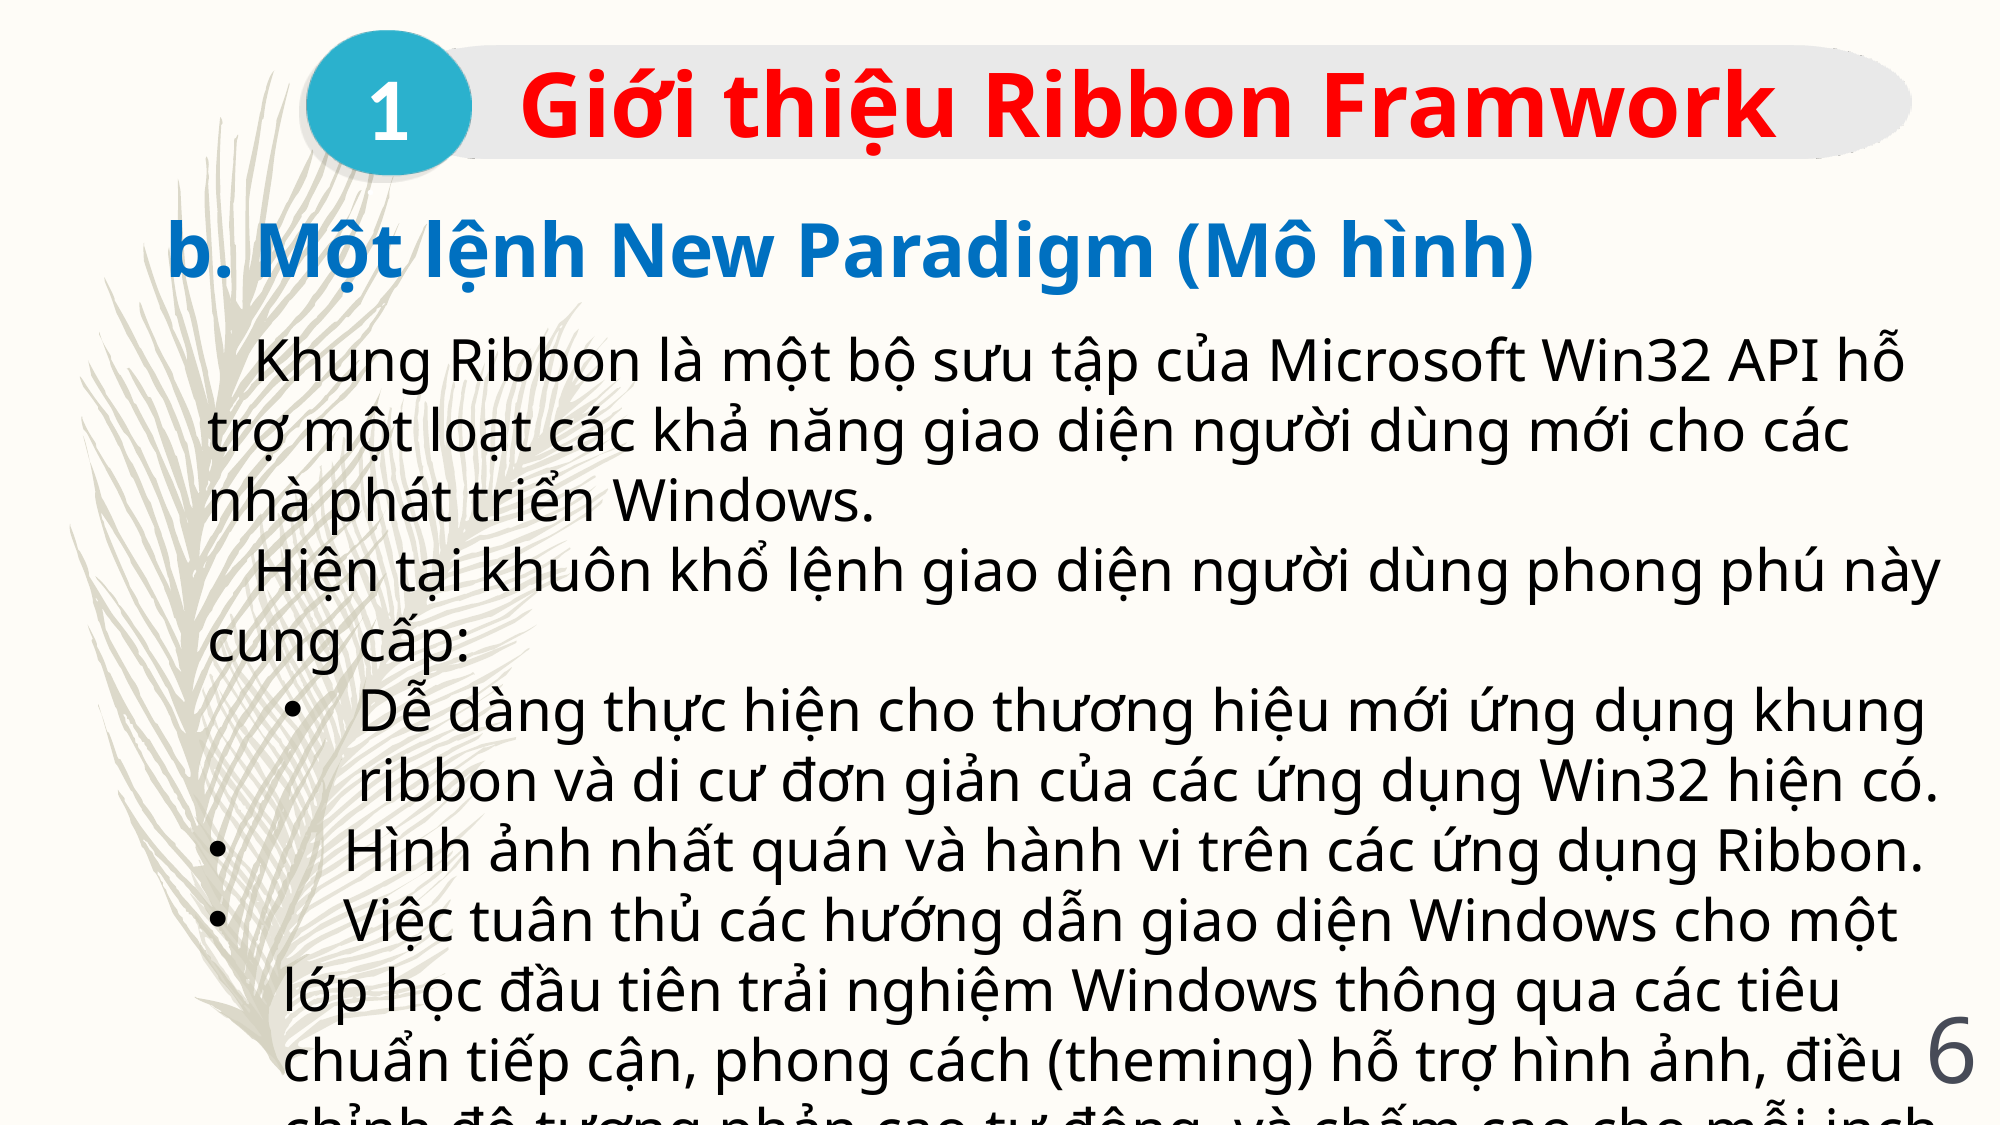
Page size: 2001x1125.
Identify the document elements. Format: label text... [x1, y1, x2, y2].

text_box 1. [350, 184, 407, 256]
picture [299, 29, 1912, 184]
text_box Khung Ribbon là một bộ sưu tập của Microsoft Win32 API hỗ trợ một loạt các khả năng giao diện người dùng mới cho các nhà phát triển Windows. Hiện tại khuôn khổ lệnh giao diện người dùng phong phú này cung cấp: Dễ dàng thực hiện cho thương hiệu mới ứng dụng khung ribbon và di cư đơn giản của các ứng dụng Win32 hiện có. Hình ảnh nhất quán và hành vi trên các ứng dụng Ribbon. Việc tuân thủ các hướng dẫn giao diện Windows cho một lớp học đầu tiên trải nghiệm Windows thông qua các tiêu chuẩn tiếp cận, phong cách (theming) hỗ trợ hình ảnh, điều chỉnh độ tương phản cao tự động, và chấm cao cho mỗi inch (dpi) nhận thức. [192, 316, 1966, 1125]
text_box b. Một lệnh New Paradigm (Mô hình) [151, 194, 1551, 300]
slide_number 6 [1683, 1024, 1993, 1124]
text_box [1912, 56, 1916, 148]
